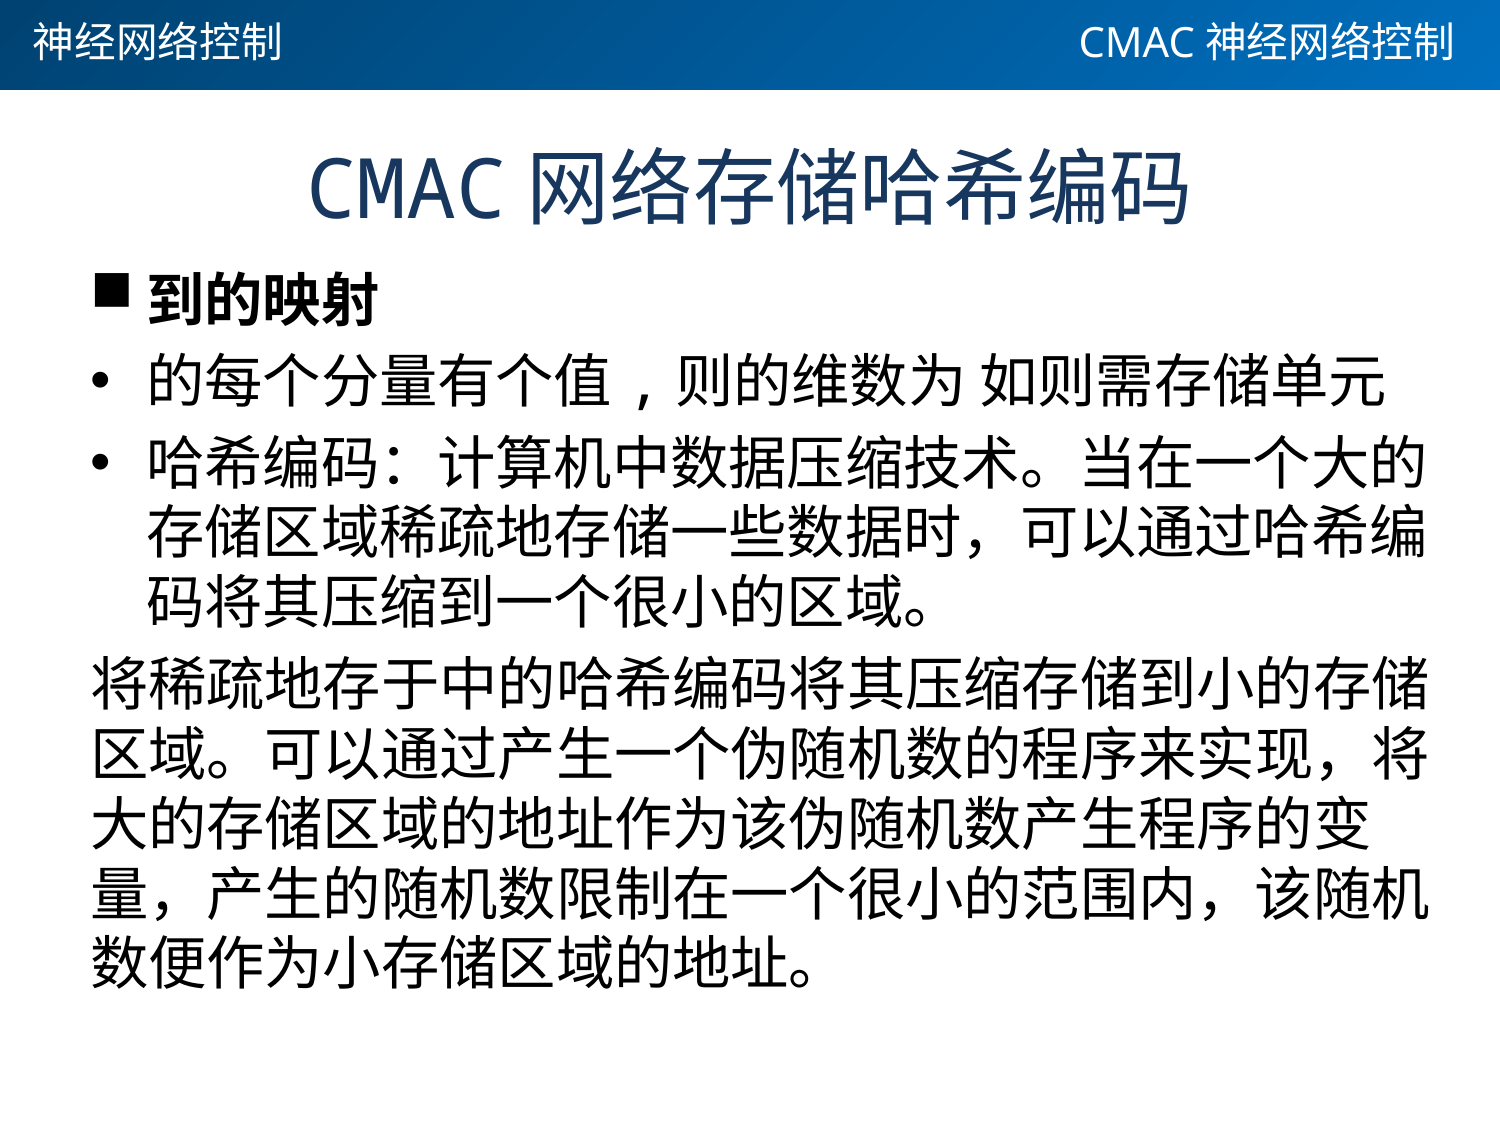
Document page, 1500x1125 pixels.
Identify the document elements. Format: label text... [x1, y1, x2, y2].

list 神经网络控制 [17, 8, 561, 80]
title CMAC网络存储哈希编码 [75, 91, 1425, 279]
list CMAC神经网络控制 [938, 8, 1471, 80]
